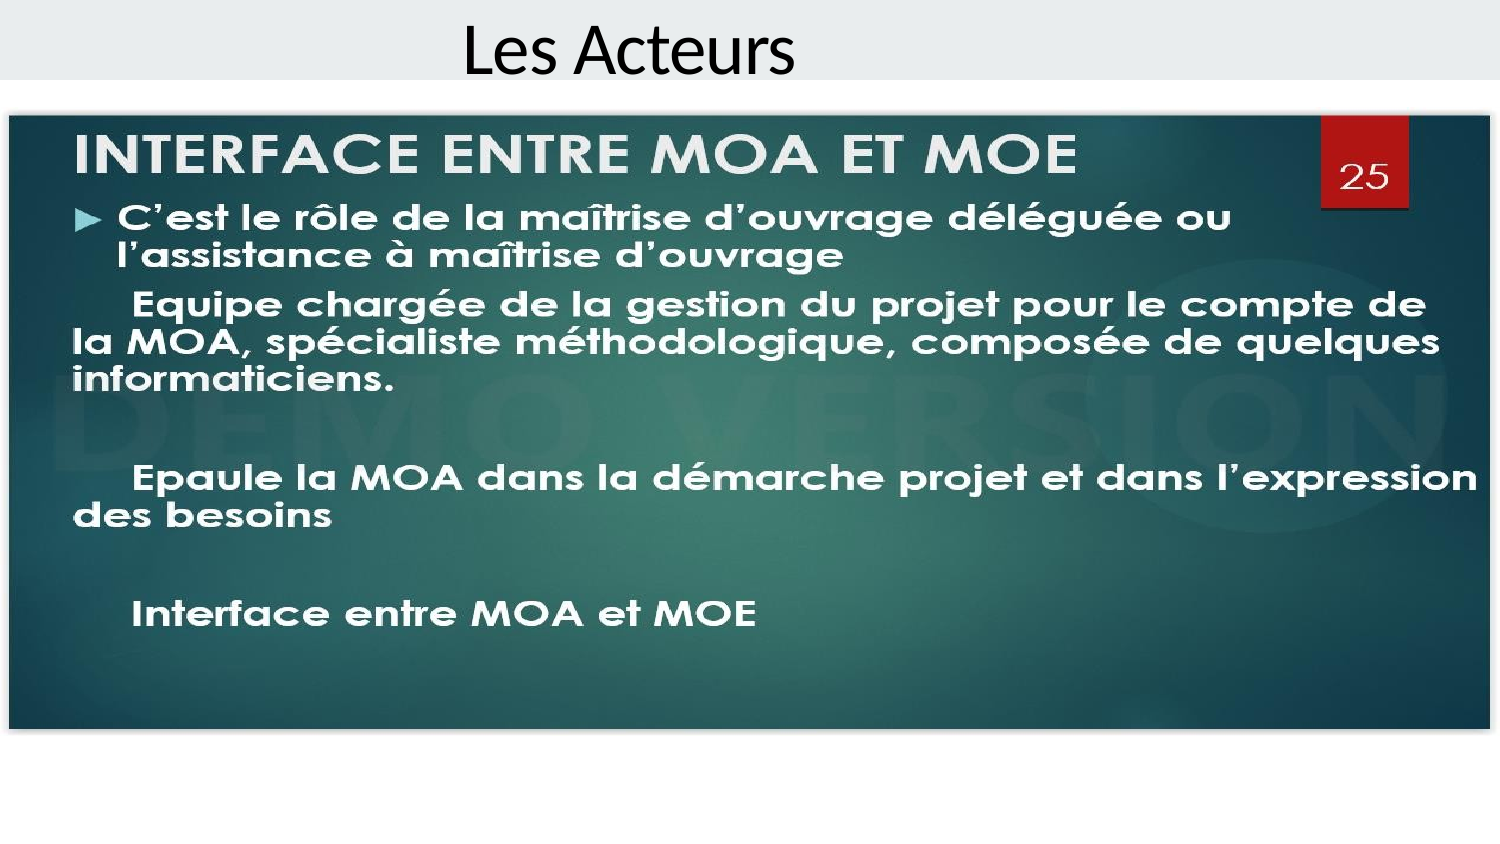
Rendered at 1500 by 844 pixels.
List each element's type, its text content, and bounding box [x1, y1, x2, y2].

text_box [0, 107, 1500, 736]
text_box Les Acteurs [462, 24, 1188, 90]
